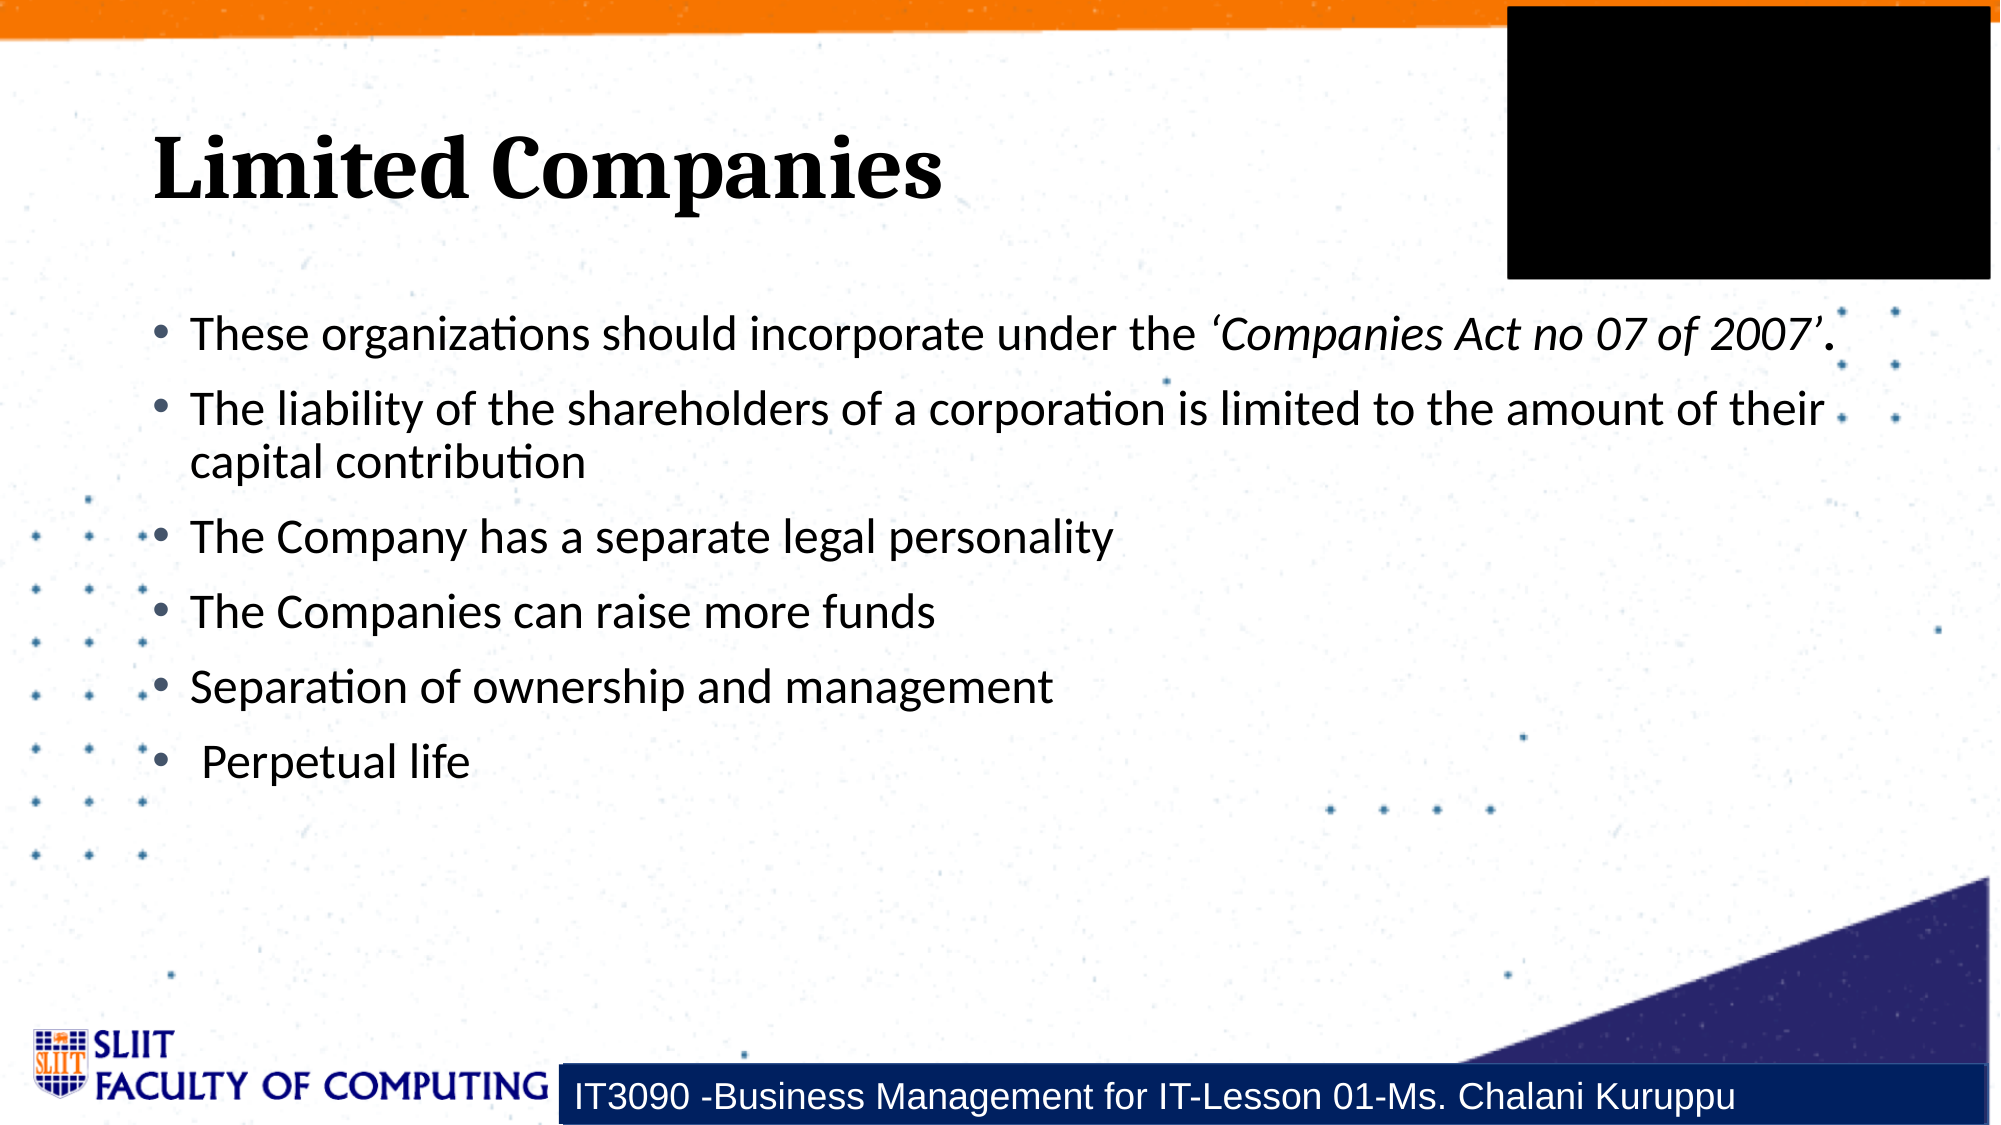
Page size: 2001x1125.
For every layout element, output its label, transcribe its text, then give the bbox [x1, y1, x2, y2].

title Limited Companies [137, 59, 1448, 278]
picture [0, 0, 2000, 1125]
text_box IT3090 -Business Management for IT-Lesson 01-Ms. Chalani Kuruppu [558, 1064, 1984, 1124]
list These organizations should incorporate under the ‘Companies Act no 07 of 2007’. The liability of the shareholders of a corporation is limited to the amount of their capital contribution The Company has a separate legal personality The Companies can raise more funds Separation of ownership and management Perpetual life [137, 299, 1863, 1014]
